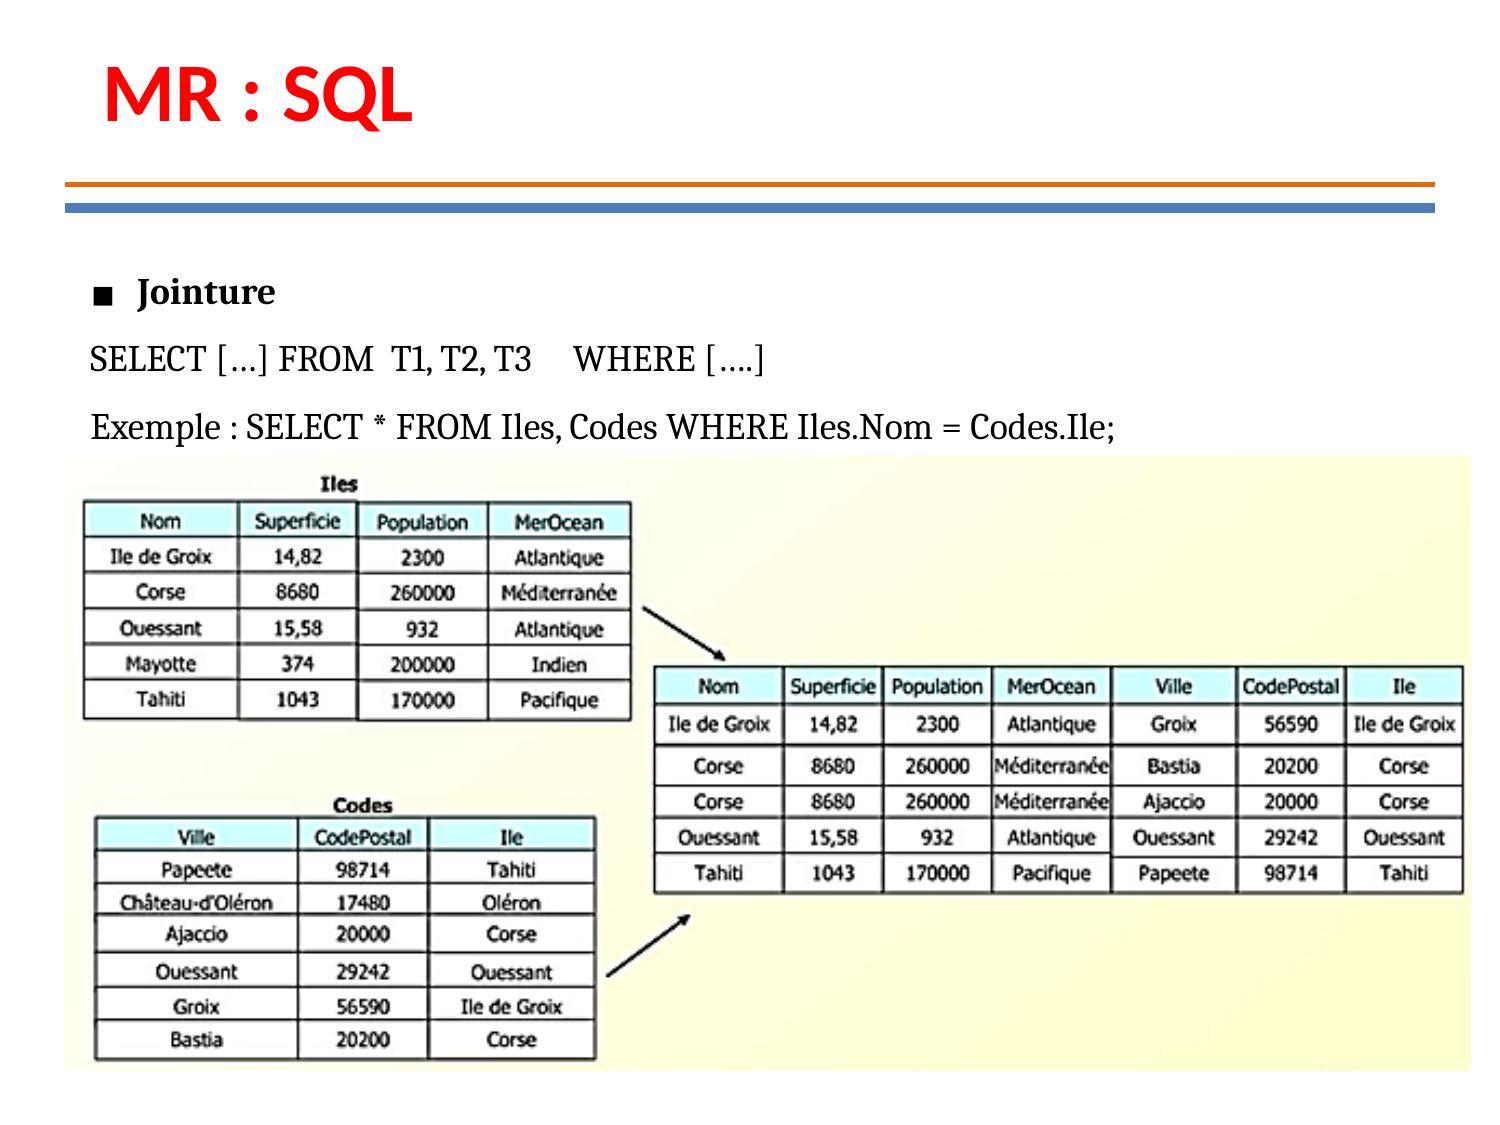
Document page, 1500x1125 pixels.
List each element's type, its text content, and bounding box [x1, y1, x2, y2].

text_box Jointure SELECT […] FROM T1, T2, T3 WHERE [….] Exemple : SELECT * FROM Iles, Codes WHERE Iles.Nom = Codes.Ile; [75, 236, 1448, 454]
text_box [64, 184, 1436, 209]
text_box MR : SQL [87, 30, 1435, 146]
picture [64, 455, 1471, 1071]
